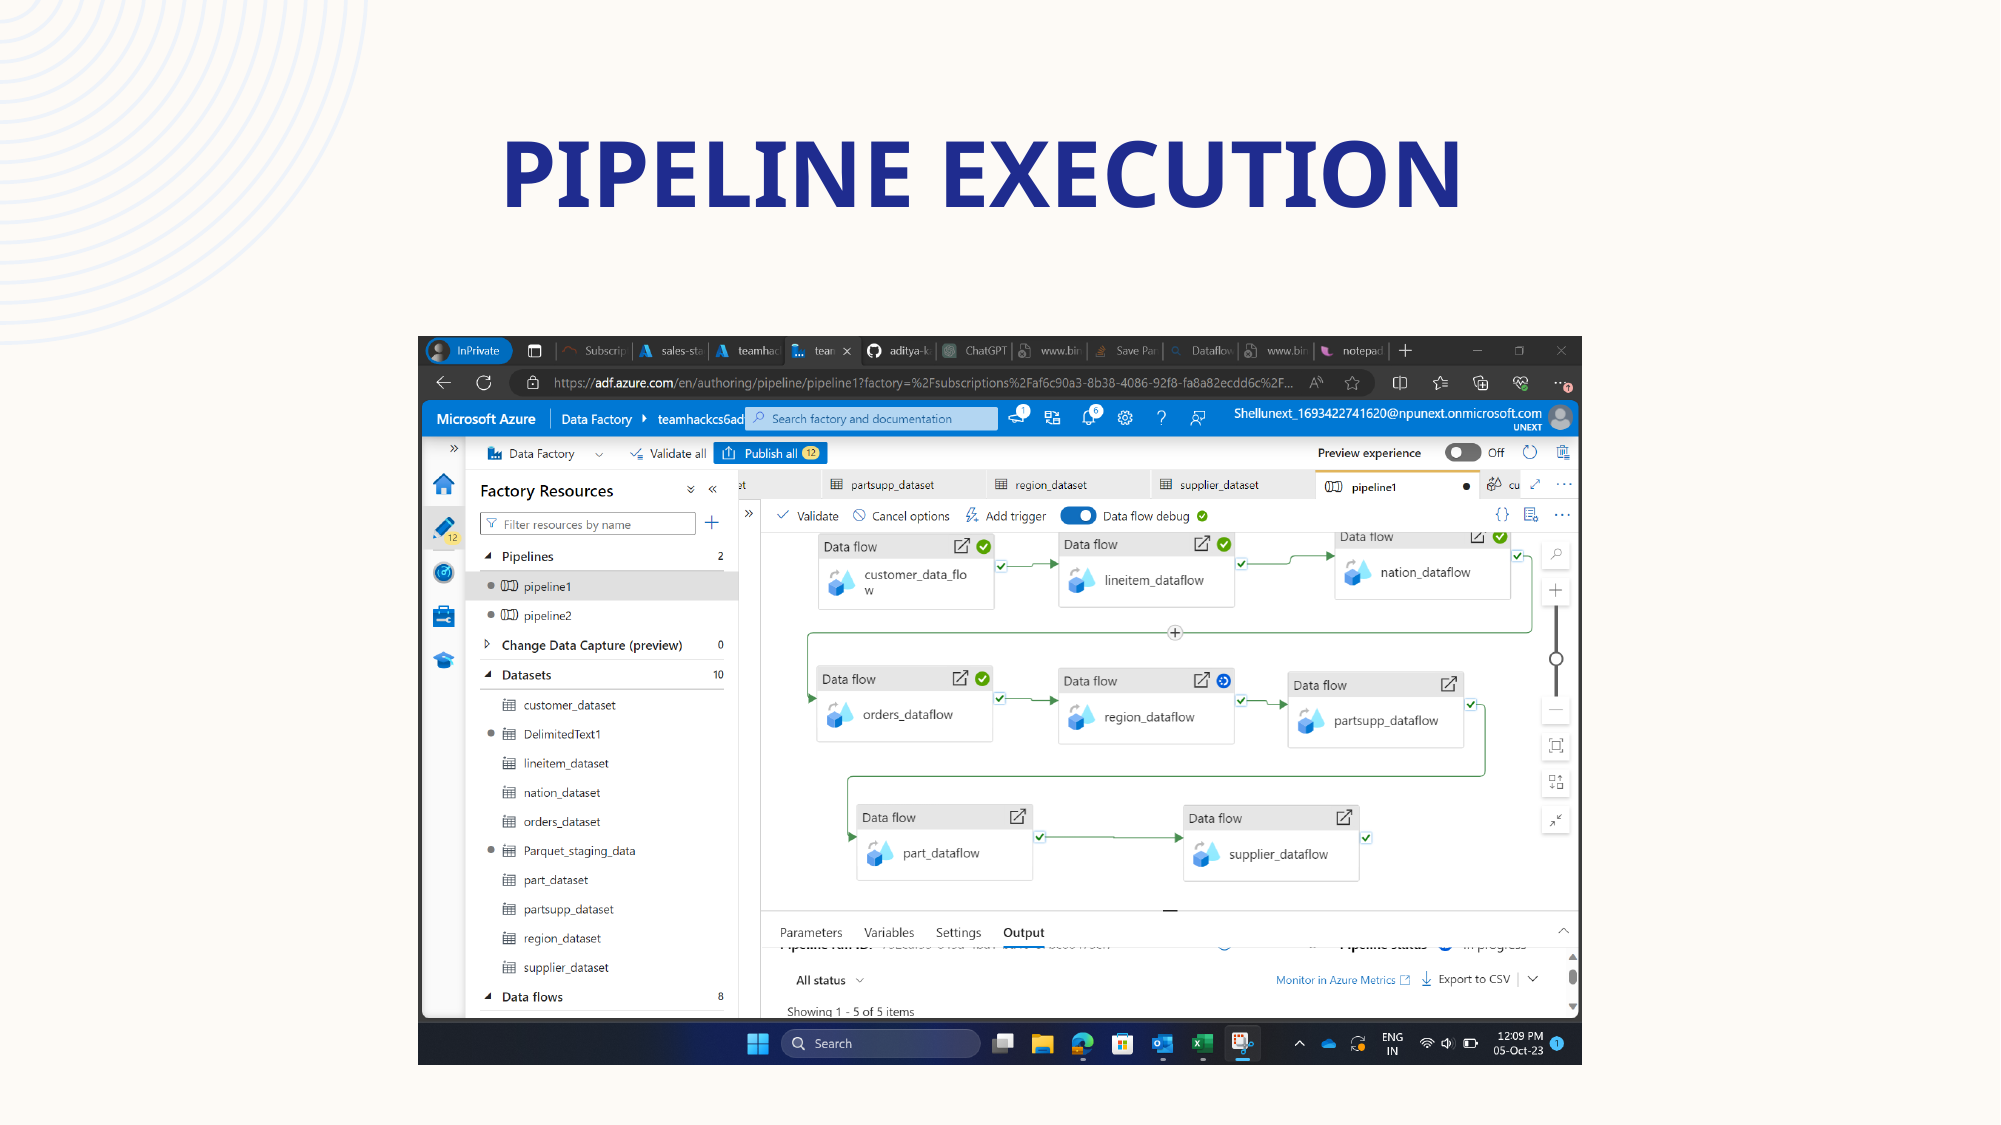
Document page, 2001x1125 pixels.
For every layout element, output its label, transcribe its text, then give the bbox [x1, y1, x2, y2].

title PIPELINE EXECUTION [124, 75, 1841, 234]
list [418, 336, 1582, 1065]
